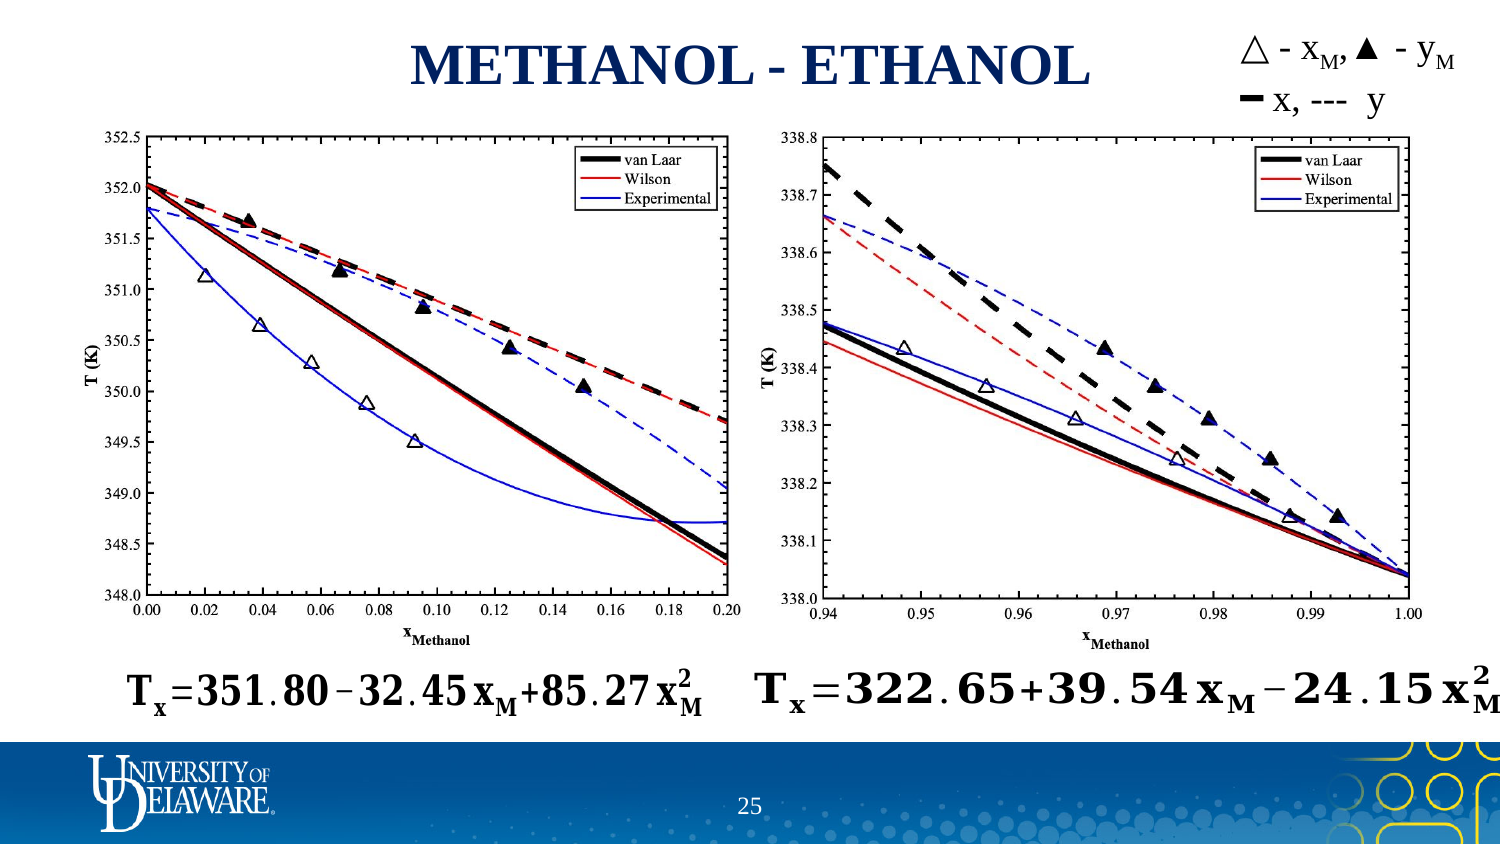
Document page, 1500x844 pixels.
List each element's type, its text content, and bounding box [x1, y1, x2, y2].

picture [0, 0, 1500, 844]
slide_number 24 [575, 782, 925, 828]
text_box △ - xM,▲ - yM ━ x, --- y [1225, 15, 1470, 126]
text_box METHANOL - ETHANOL [76, 0, 1427, 94]
